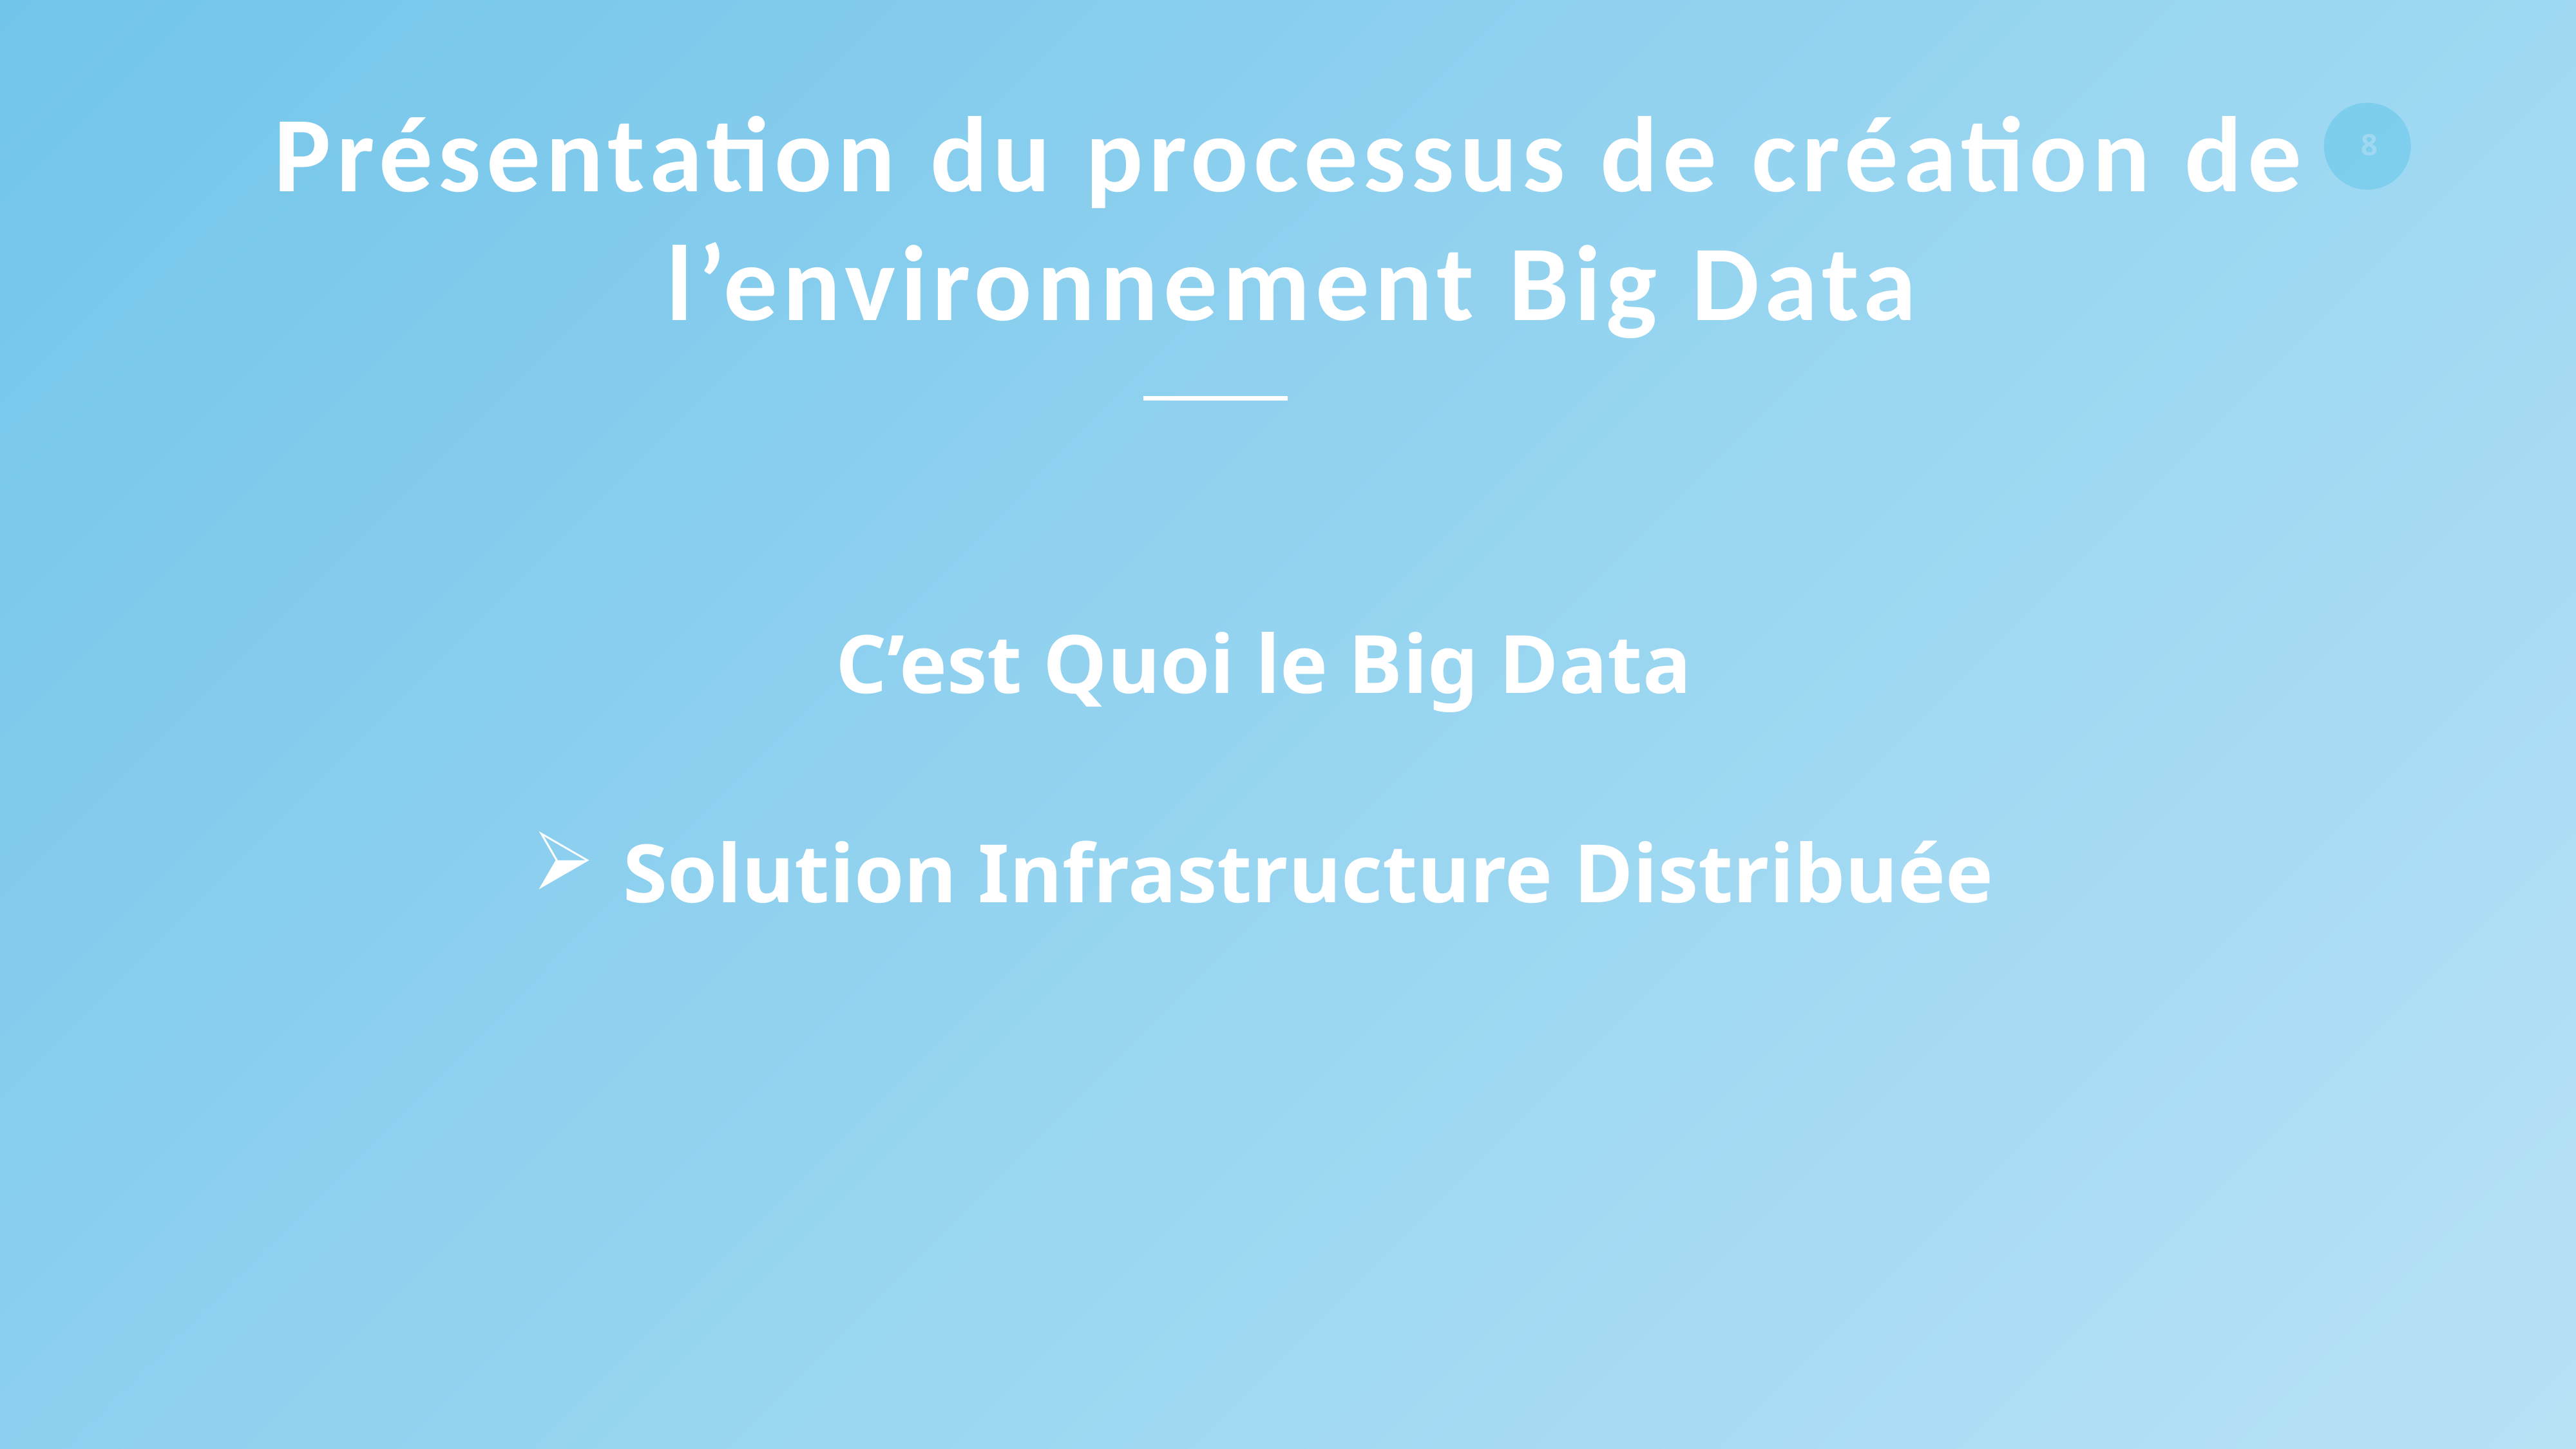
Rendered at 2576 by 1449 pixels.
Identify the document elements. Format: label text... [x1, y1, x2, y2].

text_box Présentation du processus de création de l’environnement Big Data [111, 84, 2465, 535]
text_box C’est Quoi le Big Data Solution Infrastructure Distribuée [0, 504, 2528, 931]
text_box [0, 0, 2576, 1449]
